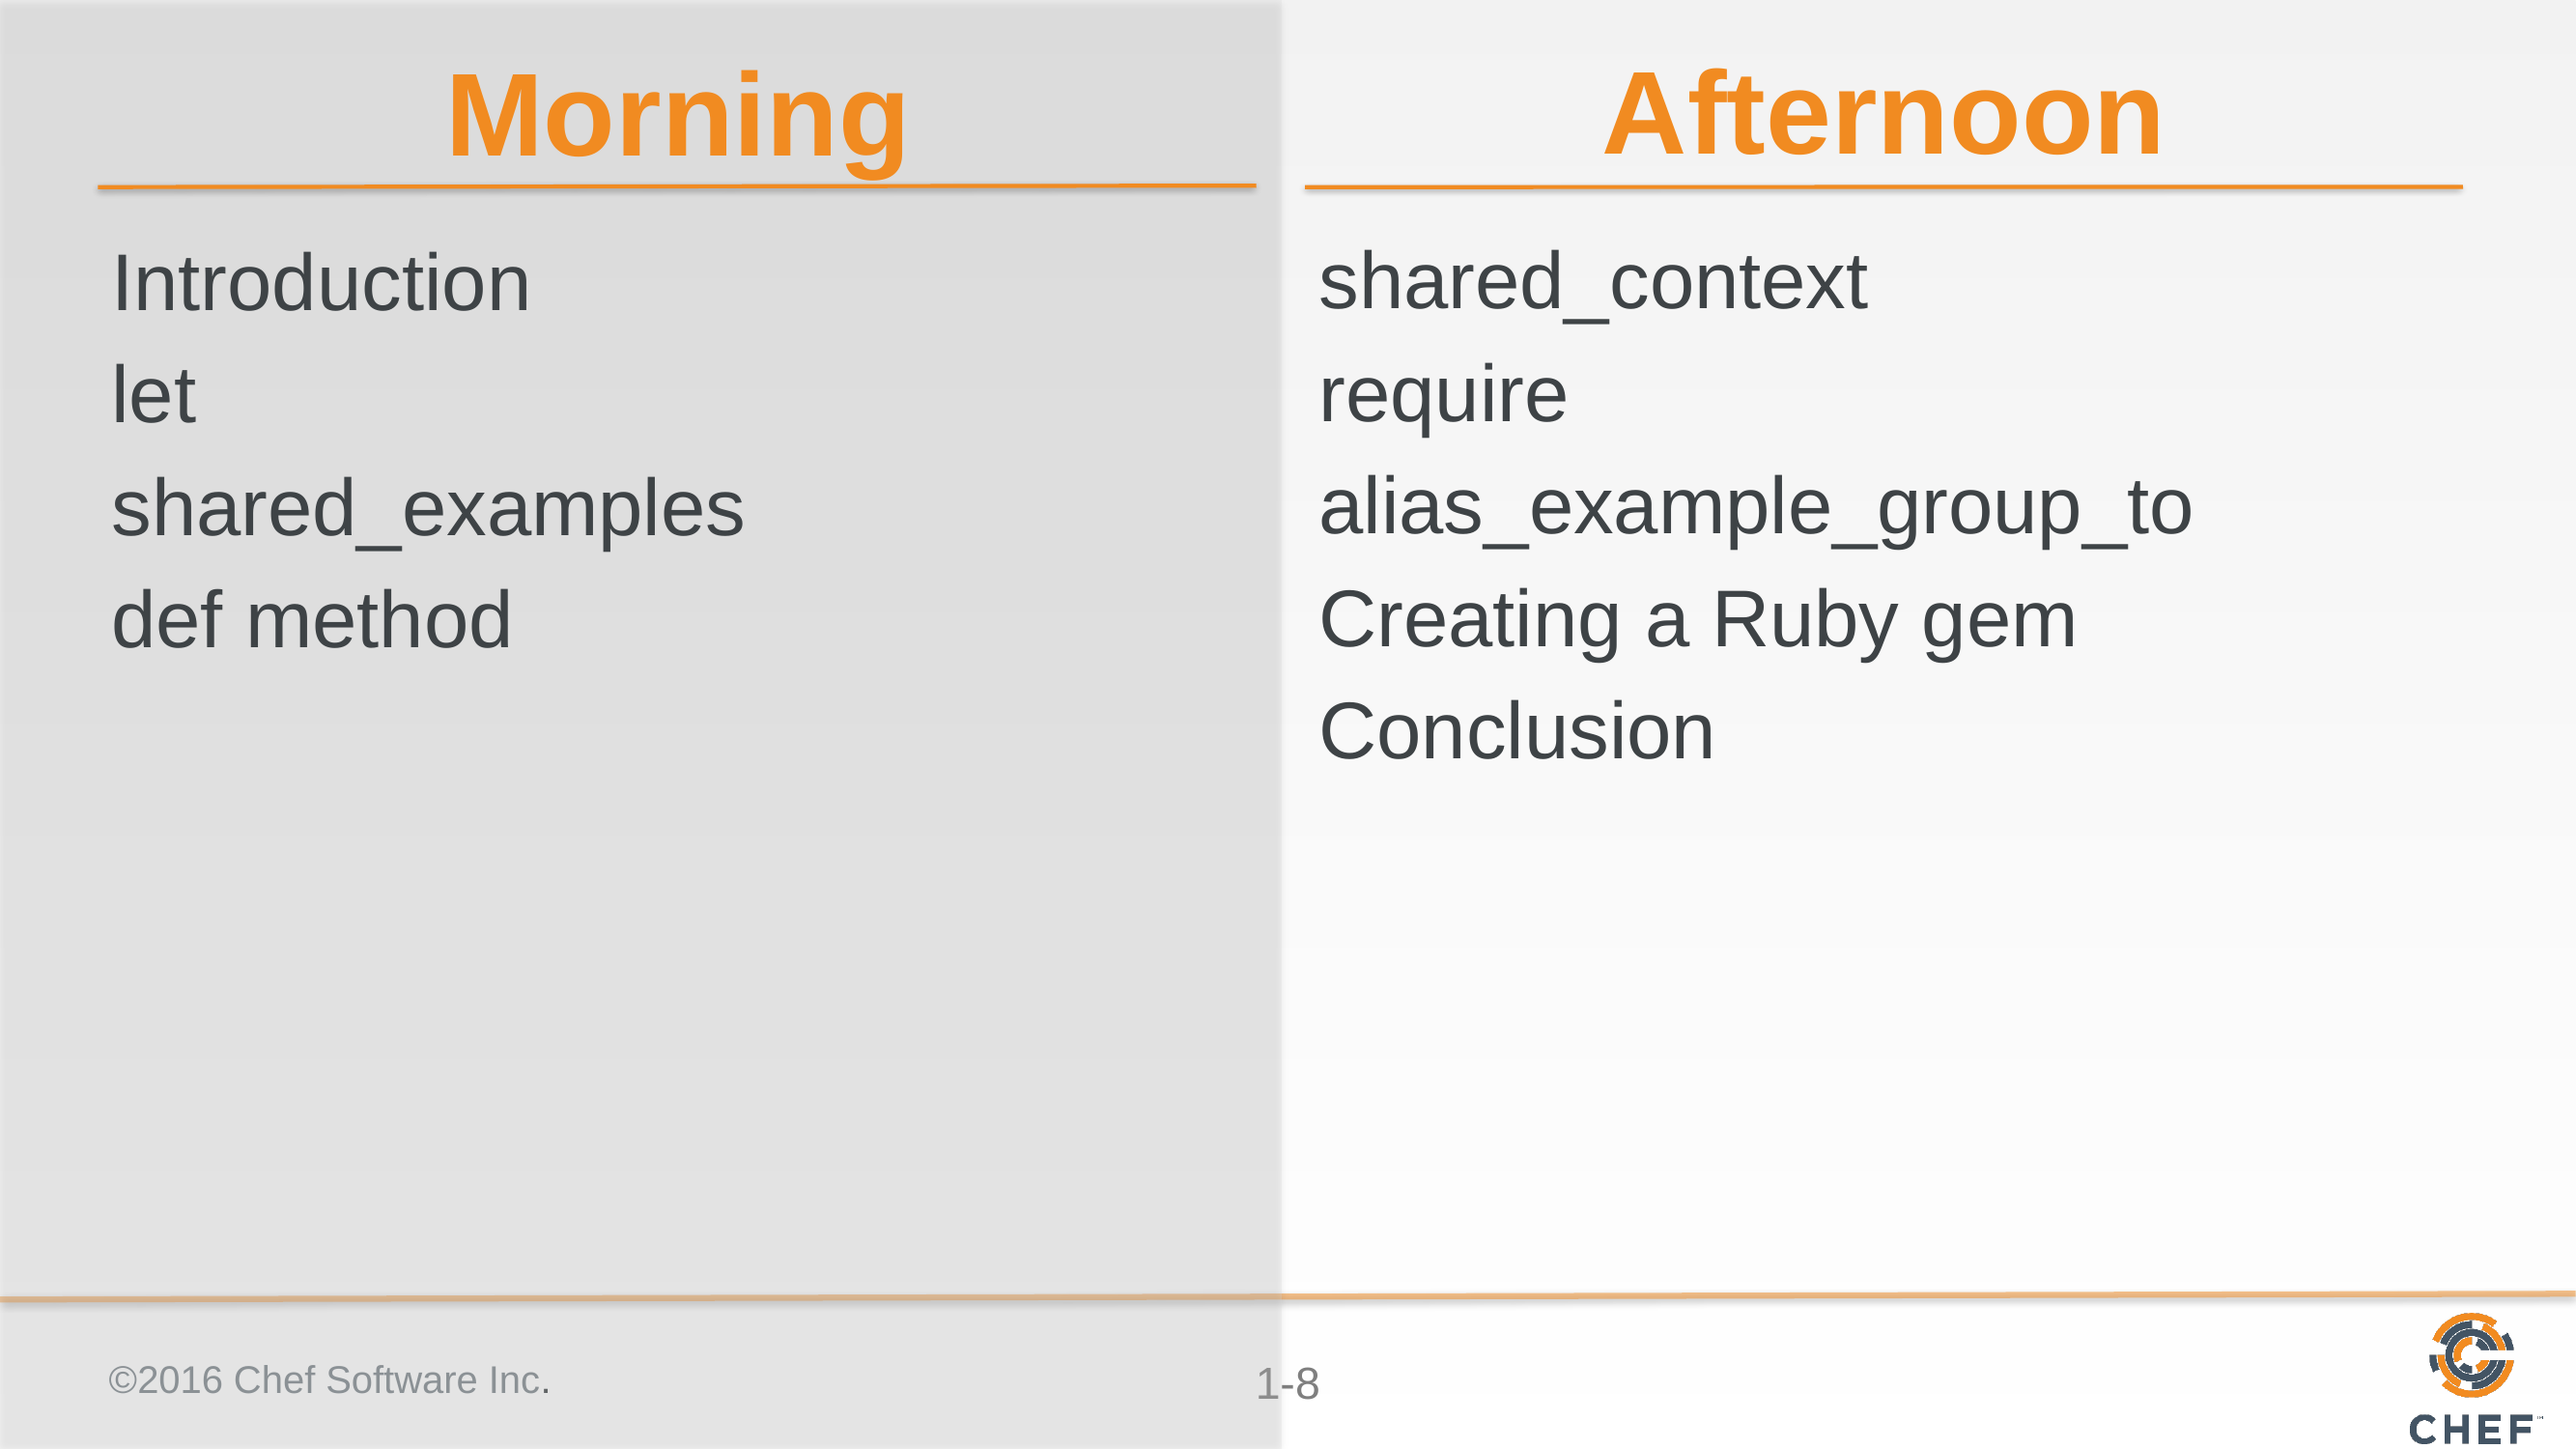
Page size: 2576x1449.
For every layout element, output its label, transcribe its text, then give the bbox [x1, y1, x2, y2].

list Introduction let shared_examples def method [97, 214, 1256, 1272]
list Afternoon [1299, 41, 2469, 174]
list shared_context require alias_example_group_to Creating a Ruby gem Conclusion [1304, 213, 2463, 1269]
picture [2399, 1297, 2551, 1449]
list Morning [94, 42, 1263, 176]
